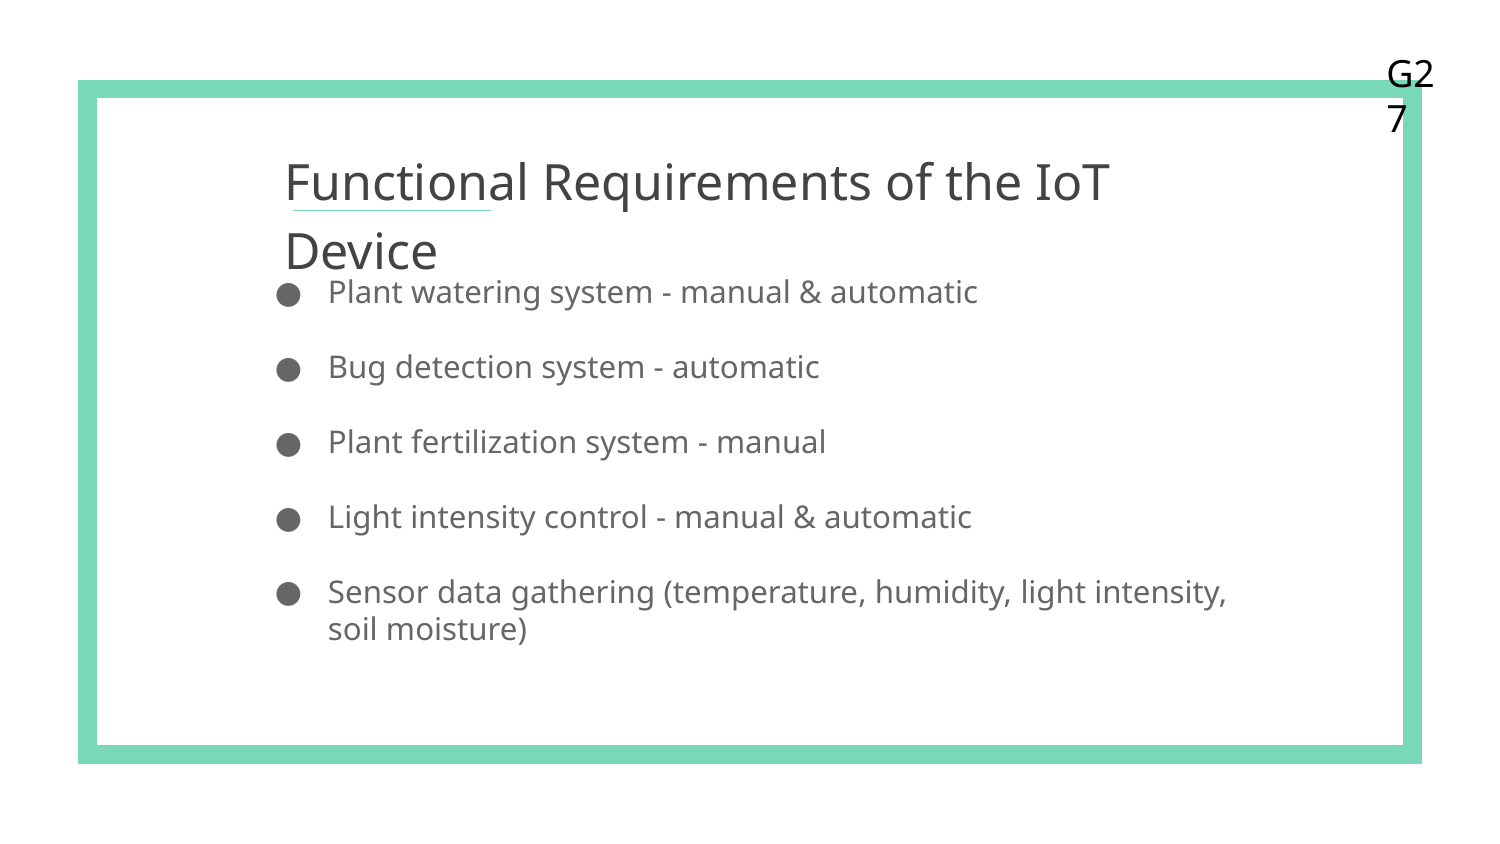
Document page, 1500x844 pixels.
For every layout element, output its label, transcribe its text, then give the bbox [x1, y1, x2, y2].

list Plant watering system - manual & automatic Bug detection system - automatic Plant fertilization system - manual Light intensity control - manual & automatic Sensor data gathering (temperature, humidity, light intensity, soil moisture) [237, 257, 1300, 701]
title Functional Requirements of the IoT Device [269, 126, 1245, 206]
text_box G27 [1371, 34, 1471, 98]
